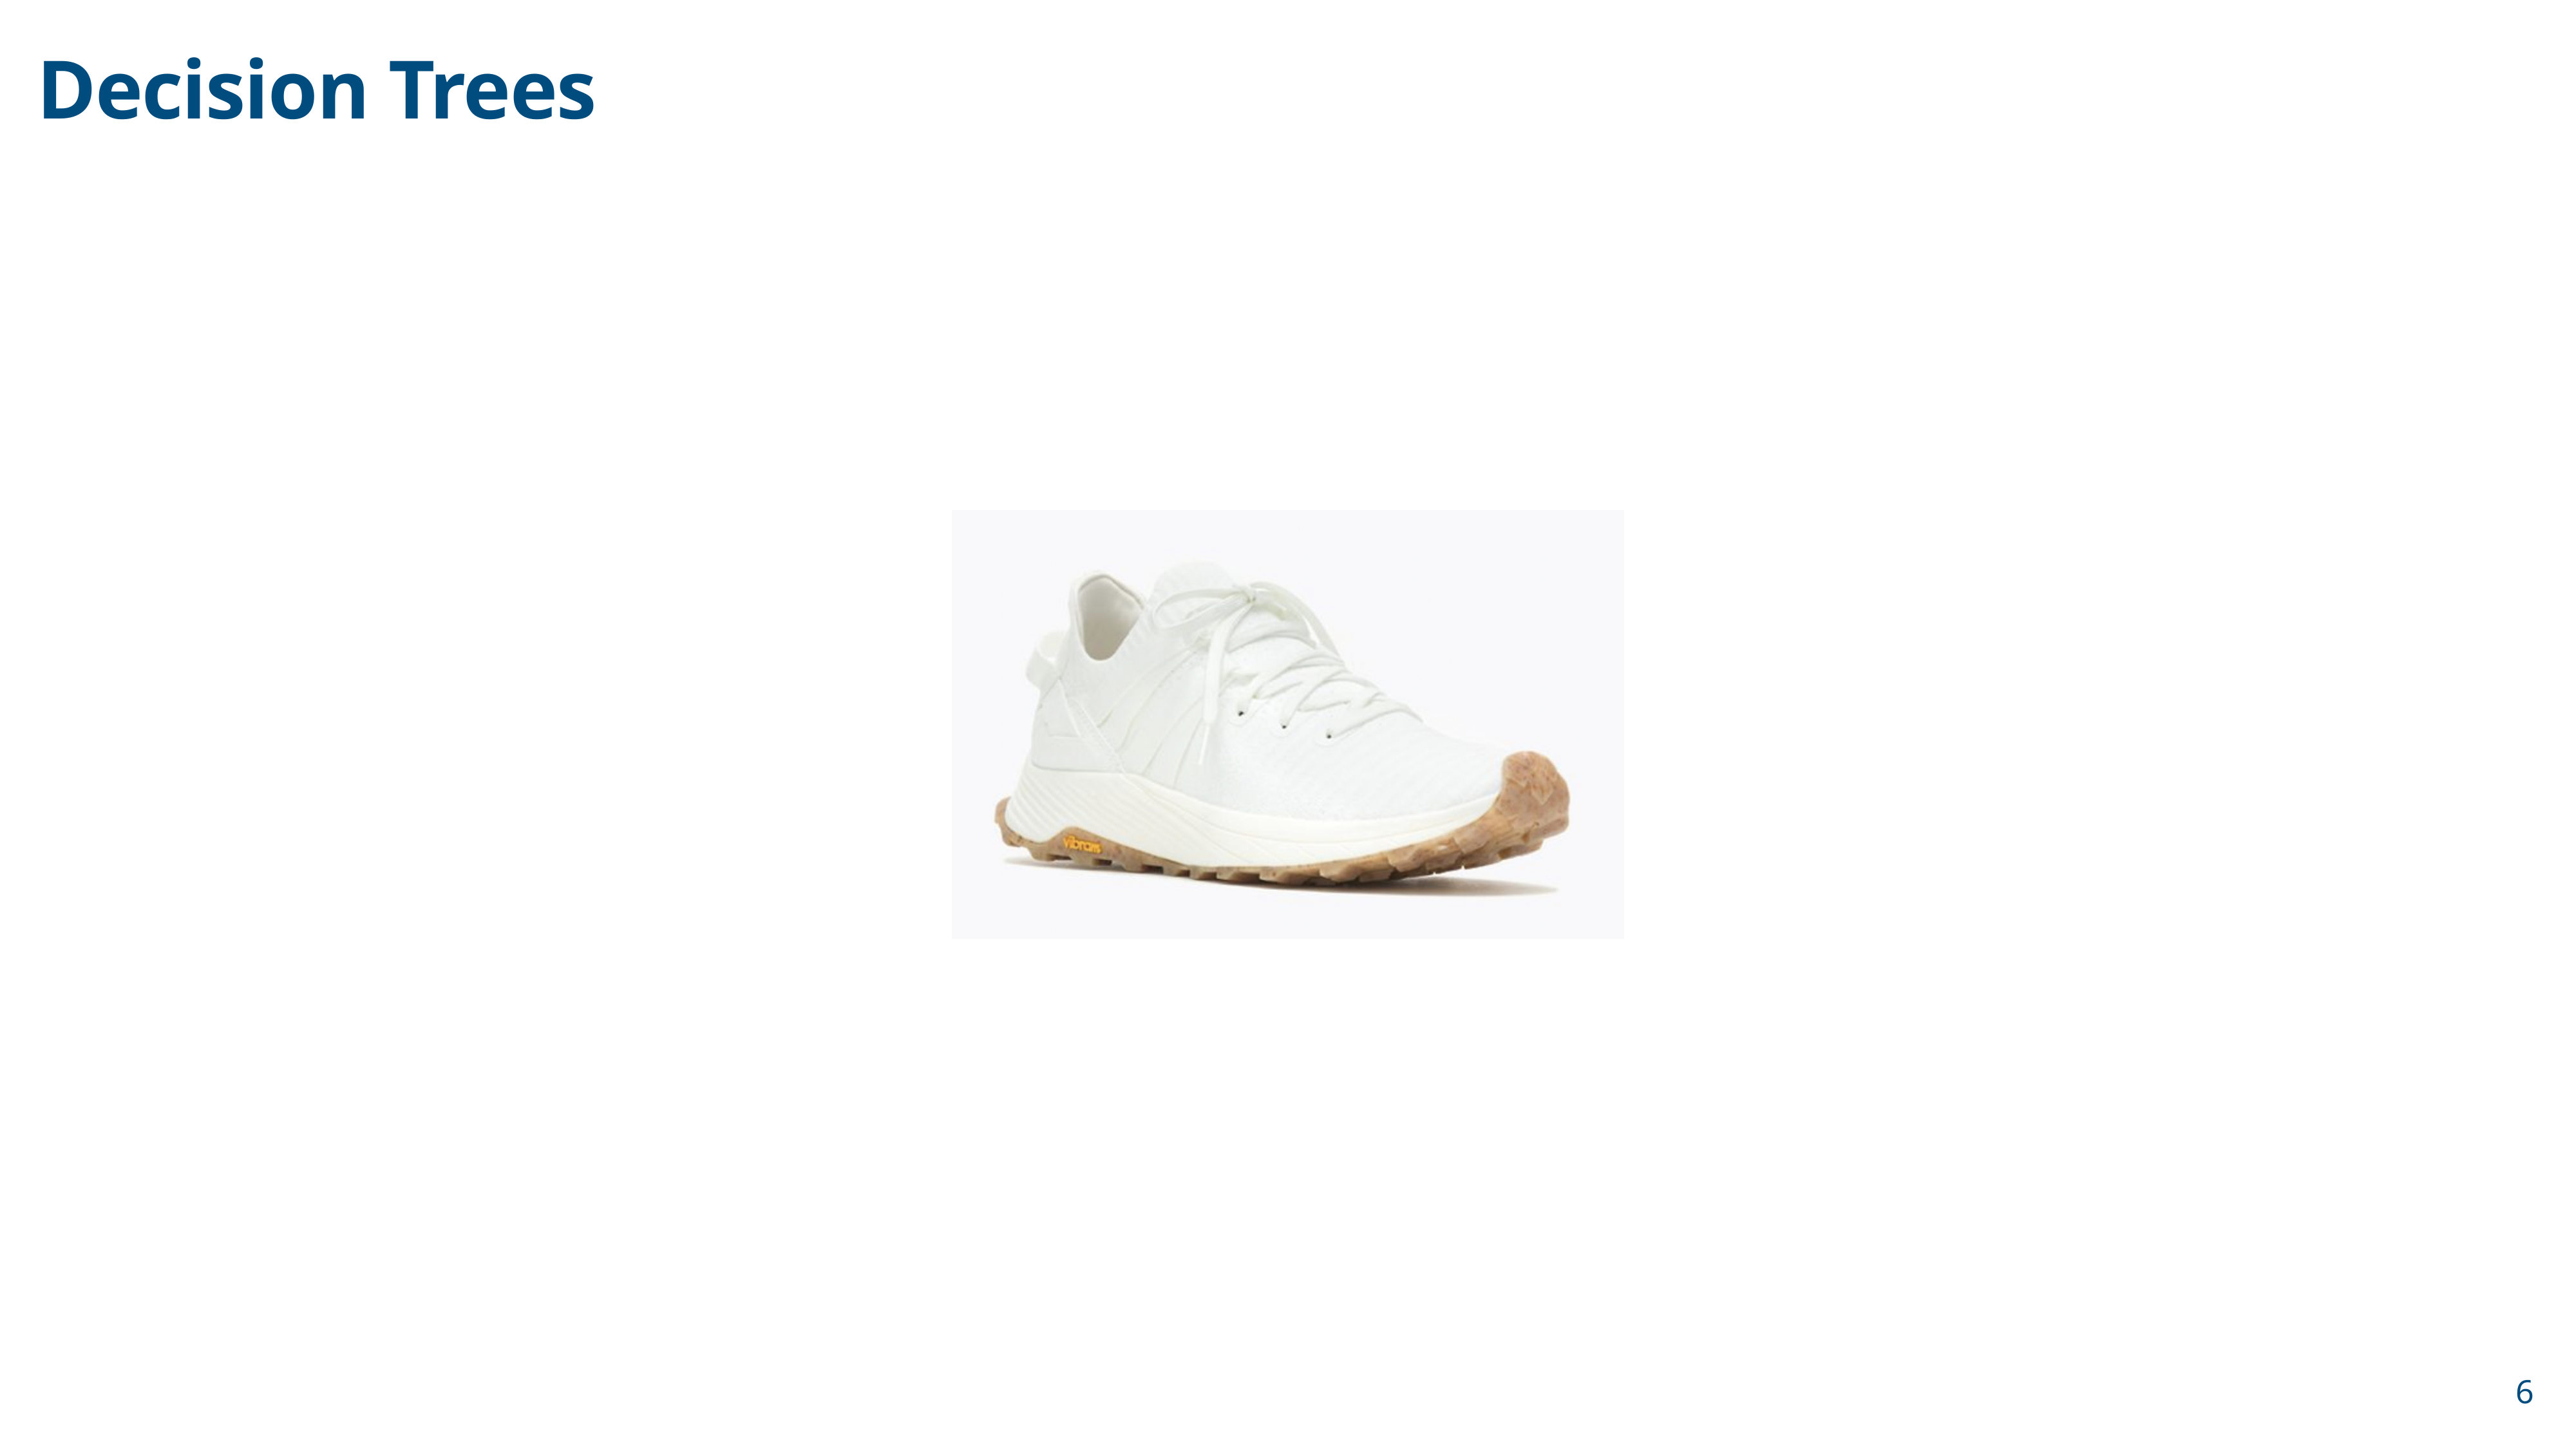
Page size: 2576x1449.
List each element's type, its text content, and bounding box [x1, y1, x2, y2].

picture [952, 509, 1624, 939]
text_box 6 [2405, 1338, 2560, 1449]
text_box Decision Trees [32, 32, 650, 155]
